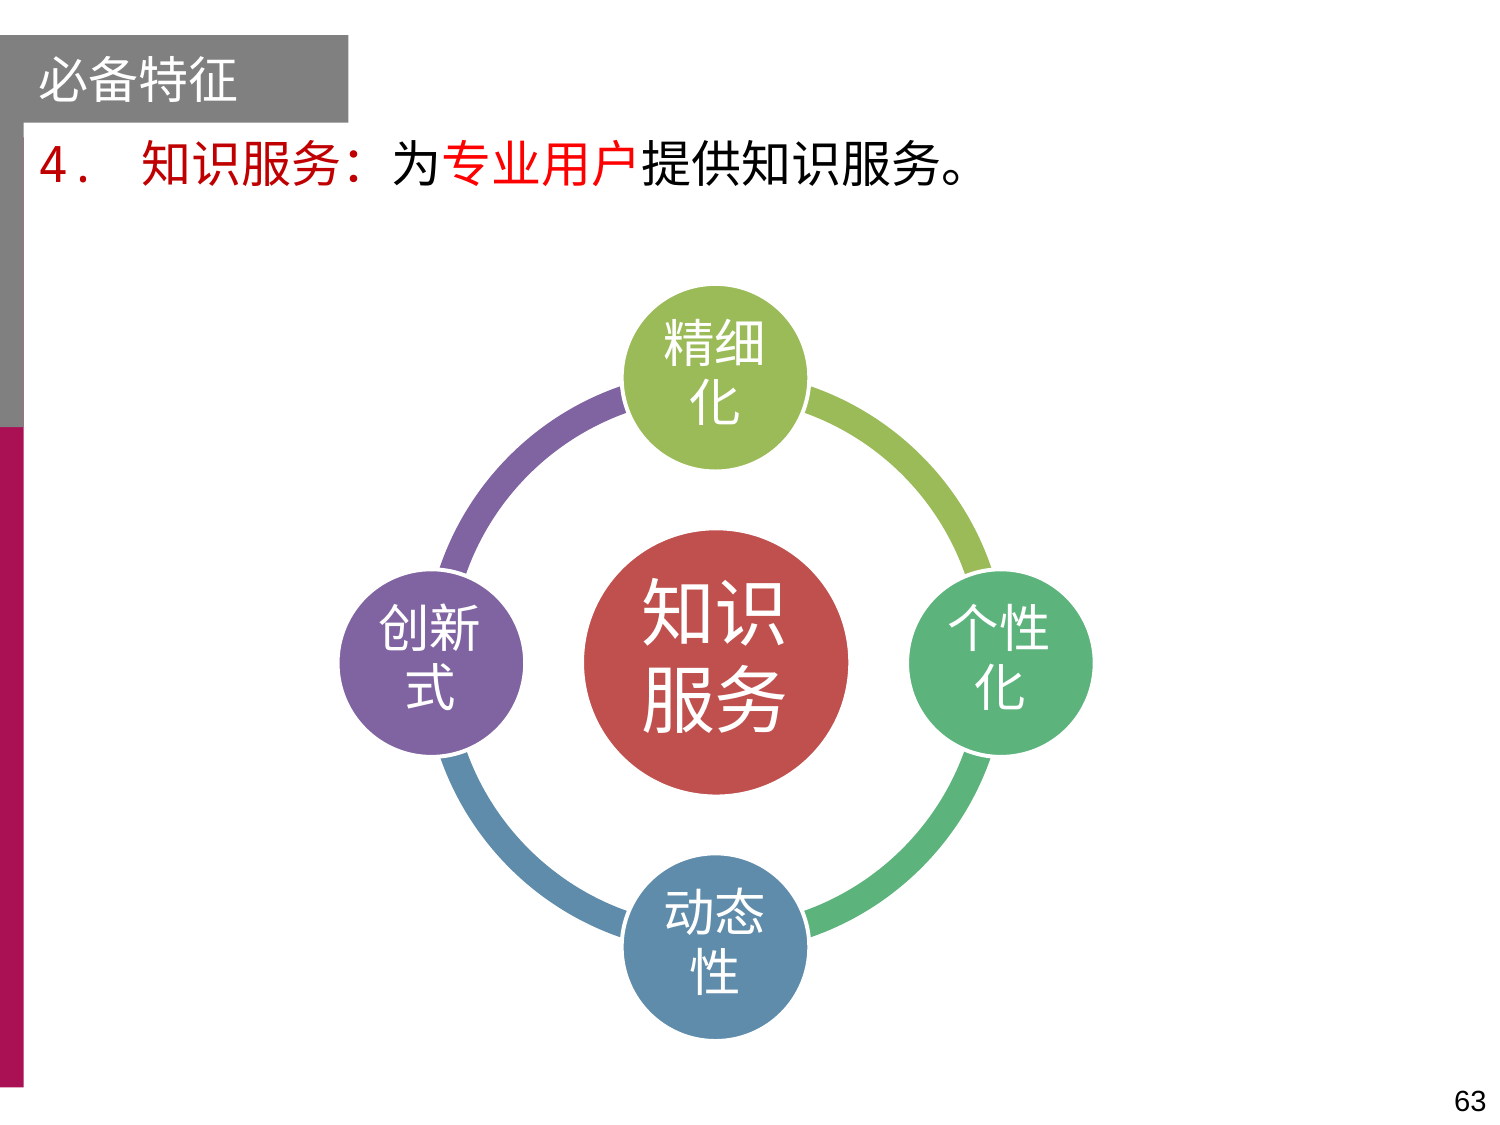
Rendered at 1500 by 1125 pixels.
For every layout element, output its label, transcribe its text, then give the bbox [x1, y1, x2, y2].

picture [269, 280, 1161, 1044]
slide_number 63 [1151, 1046, 1500, 1125]
text_box 4. 知识服务：为专业用户提供知识服务。 [24, 124, 1432, 256]
text_box 必备特征 [0, 35, 349, 123]
